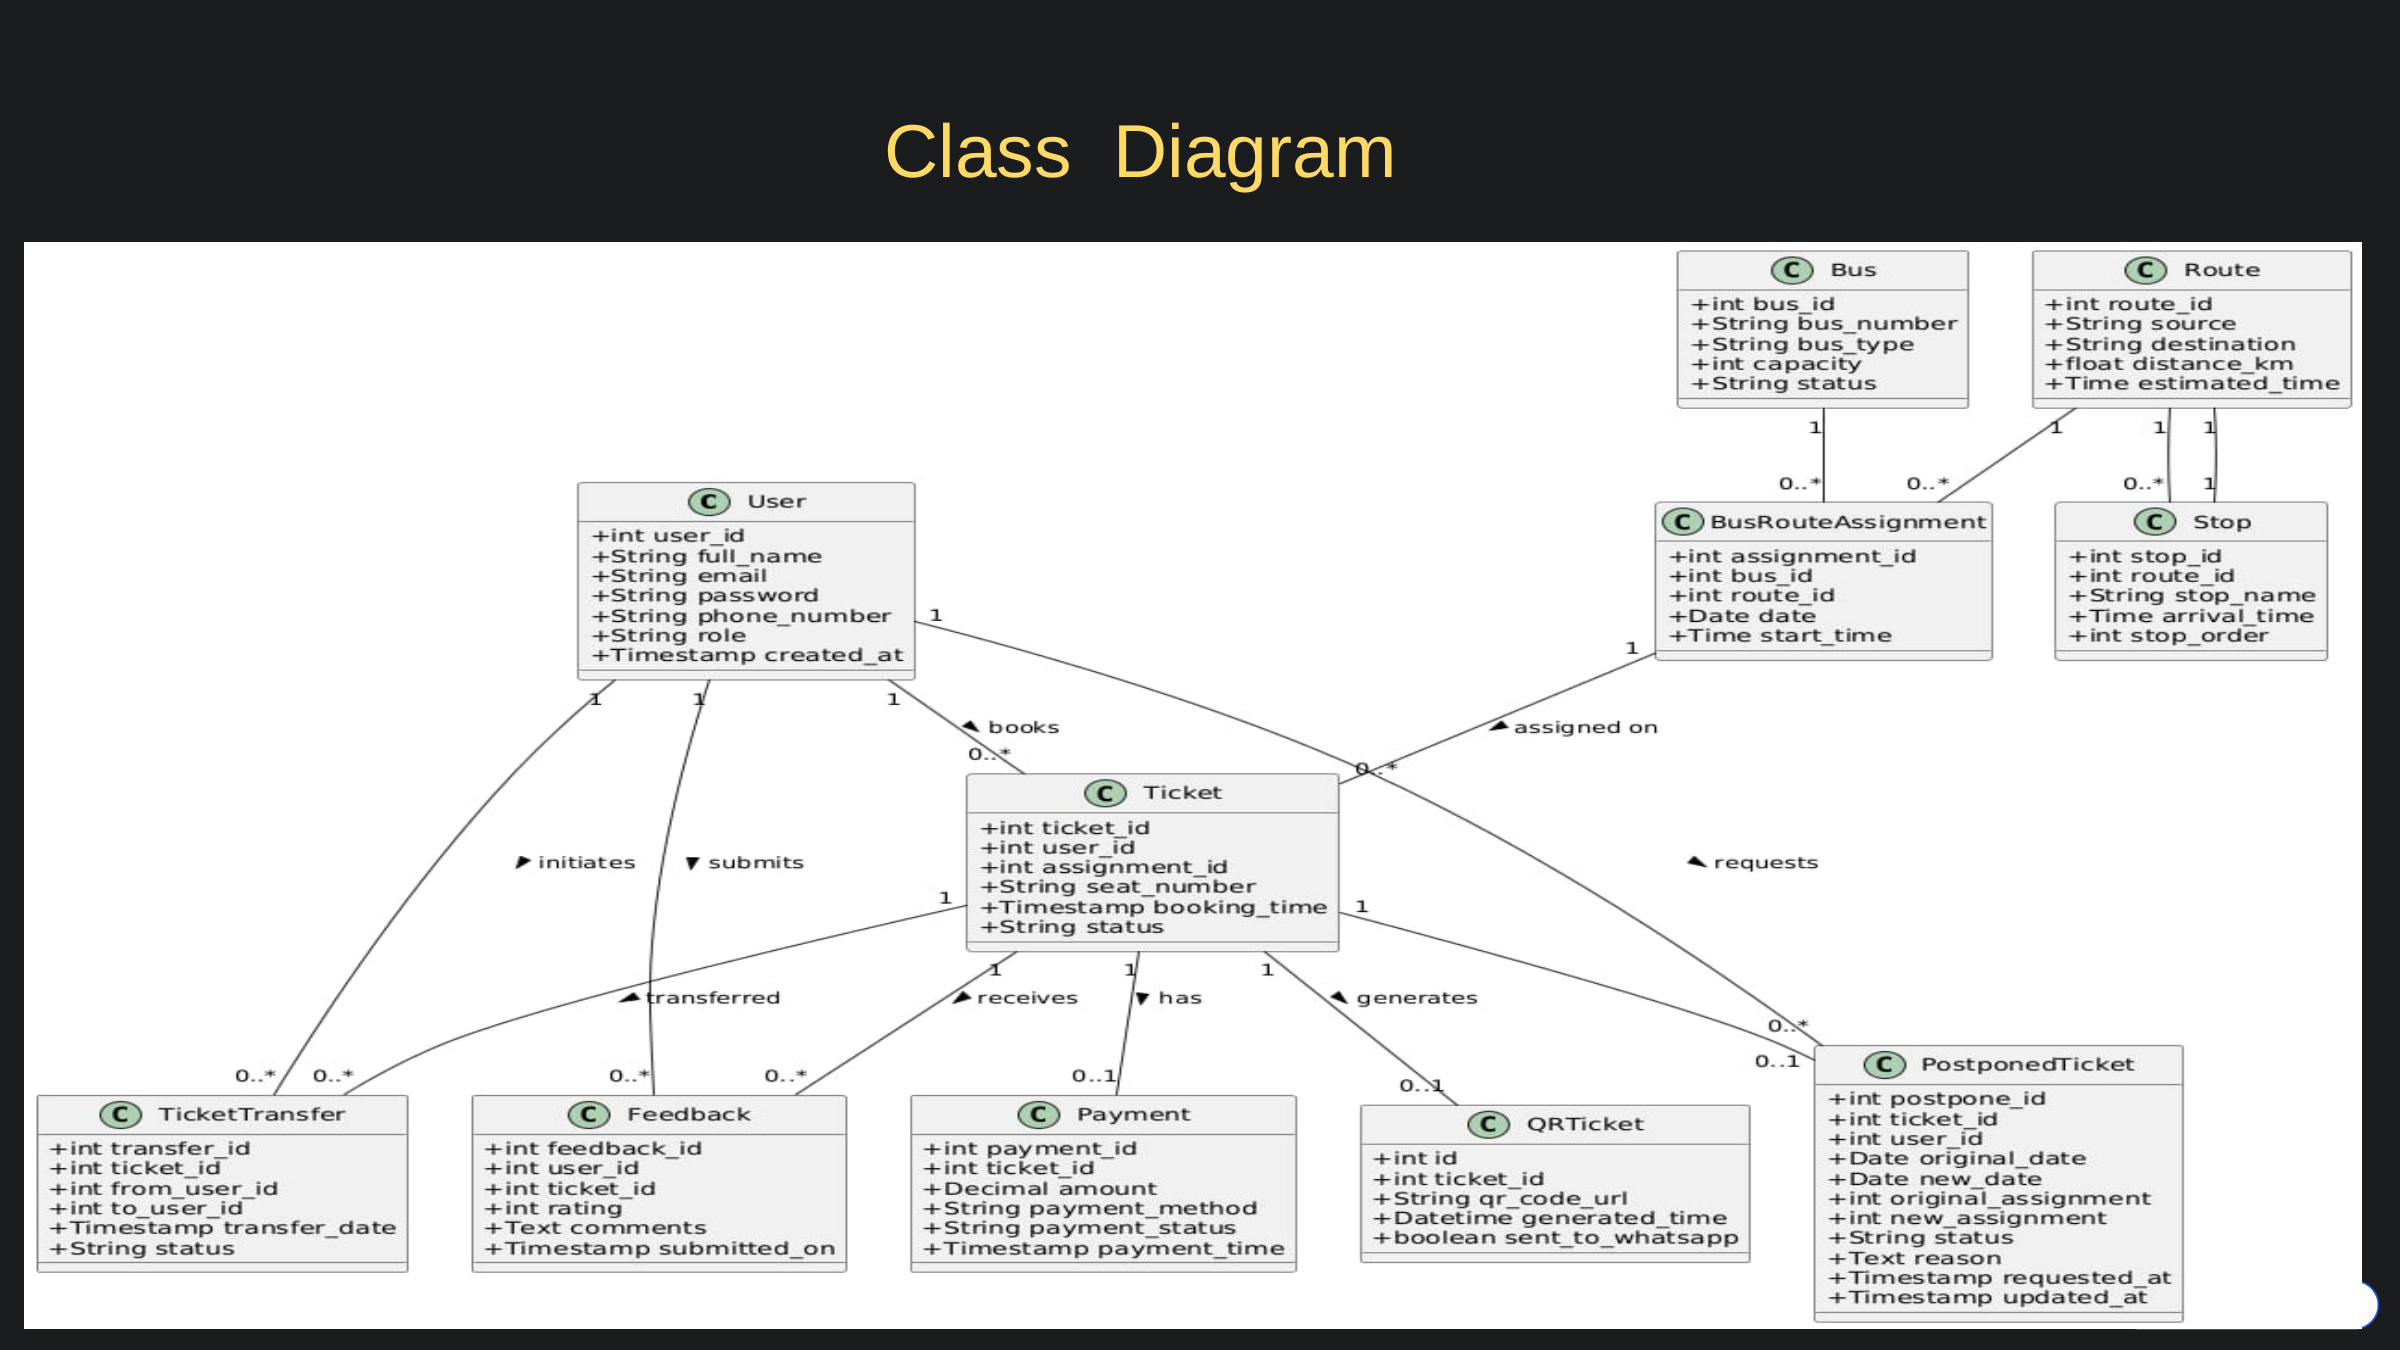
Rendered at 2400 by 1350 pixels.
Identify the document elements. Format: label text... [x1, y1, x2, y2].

text_box Class Diagram [703, 87, 2125, 238]
picture [24, 242, 2389, 1339]
